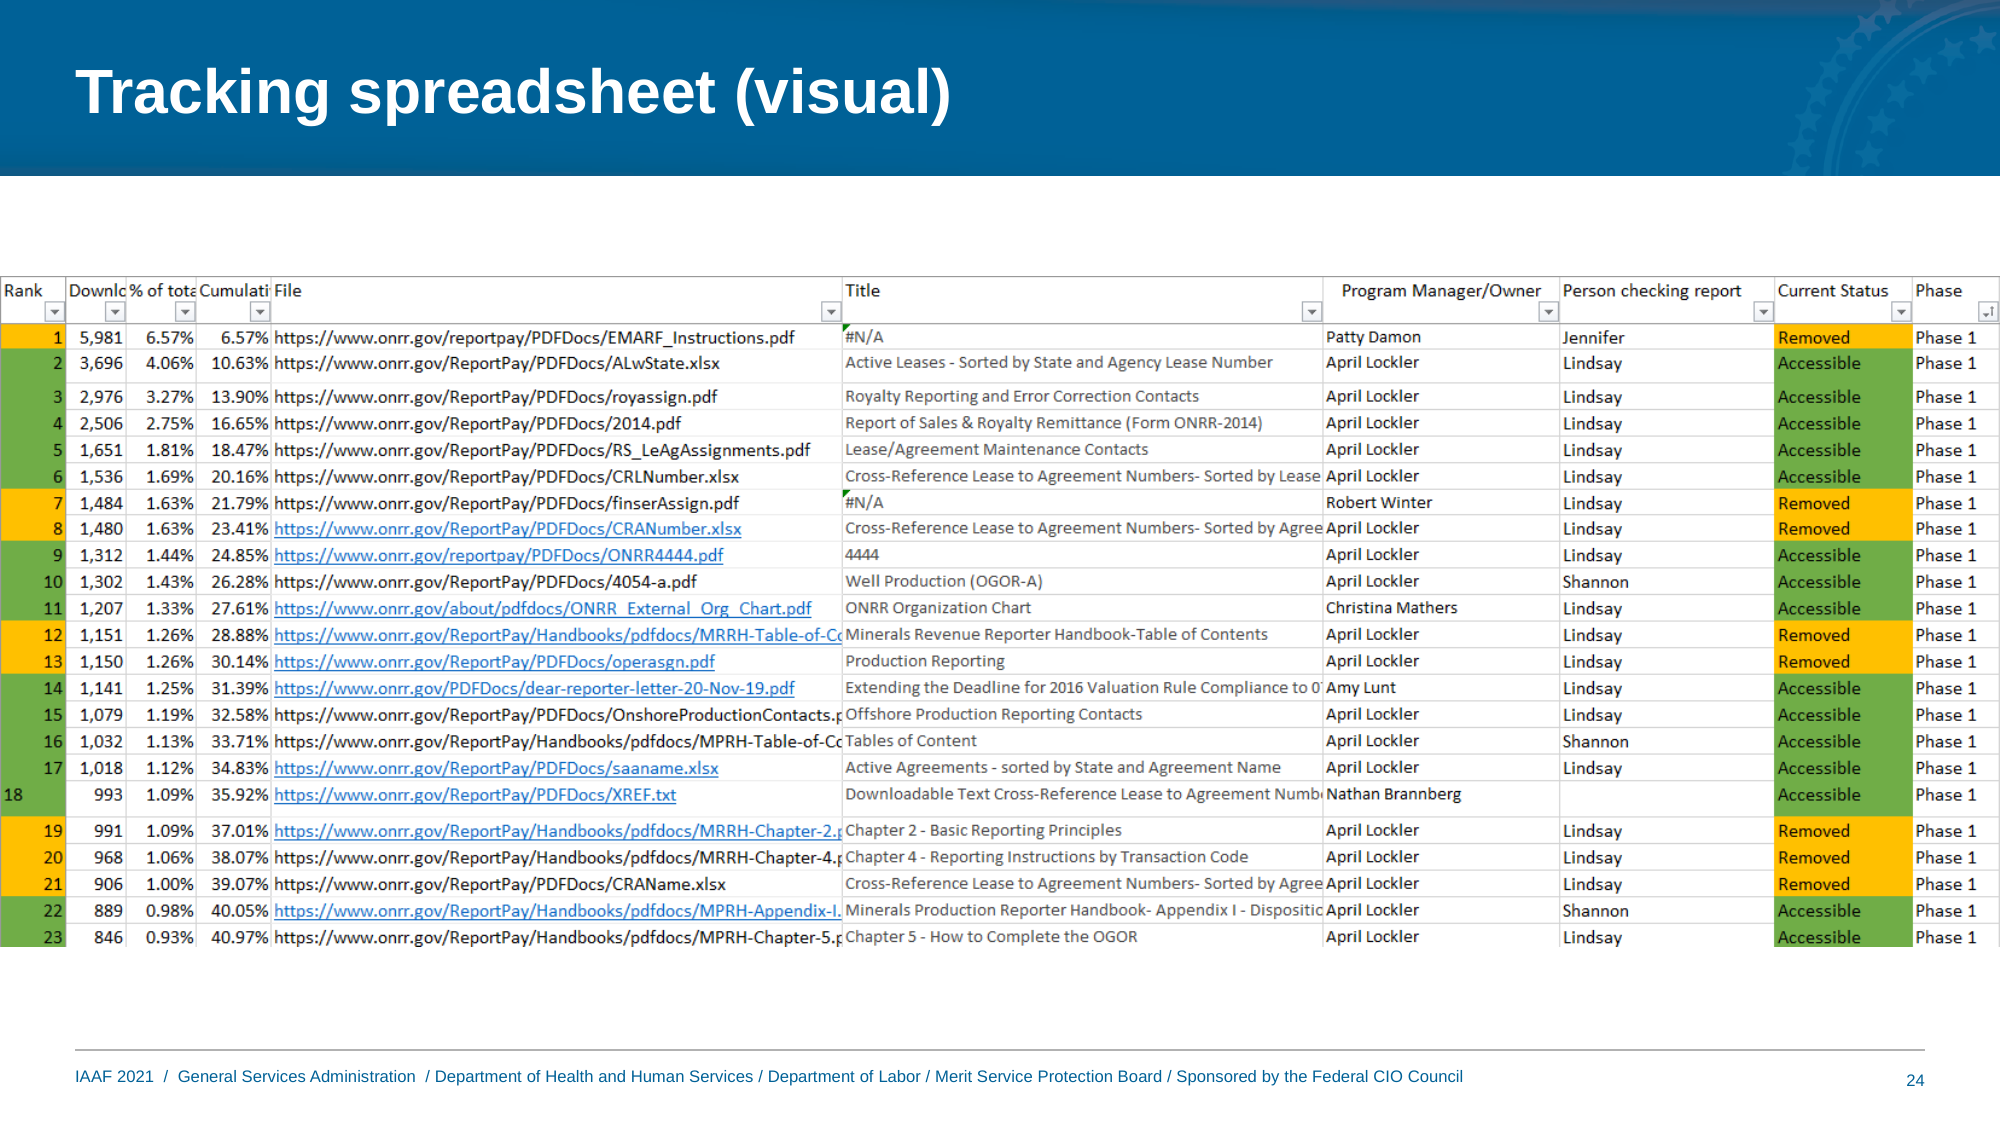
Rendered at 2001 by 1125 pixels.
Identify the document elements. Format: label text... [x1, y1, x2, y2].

picture [0, 276, 2000, 947]
title Tracking spreadsheet (visual) [75, 52, 1800, 128]
slide_number 24 [1880, 1065, 1925, 1095]
picture [0, 0, 2000, 176]
picture [0, 168, 666, 176]
